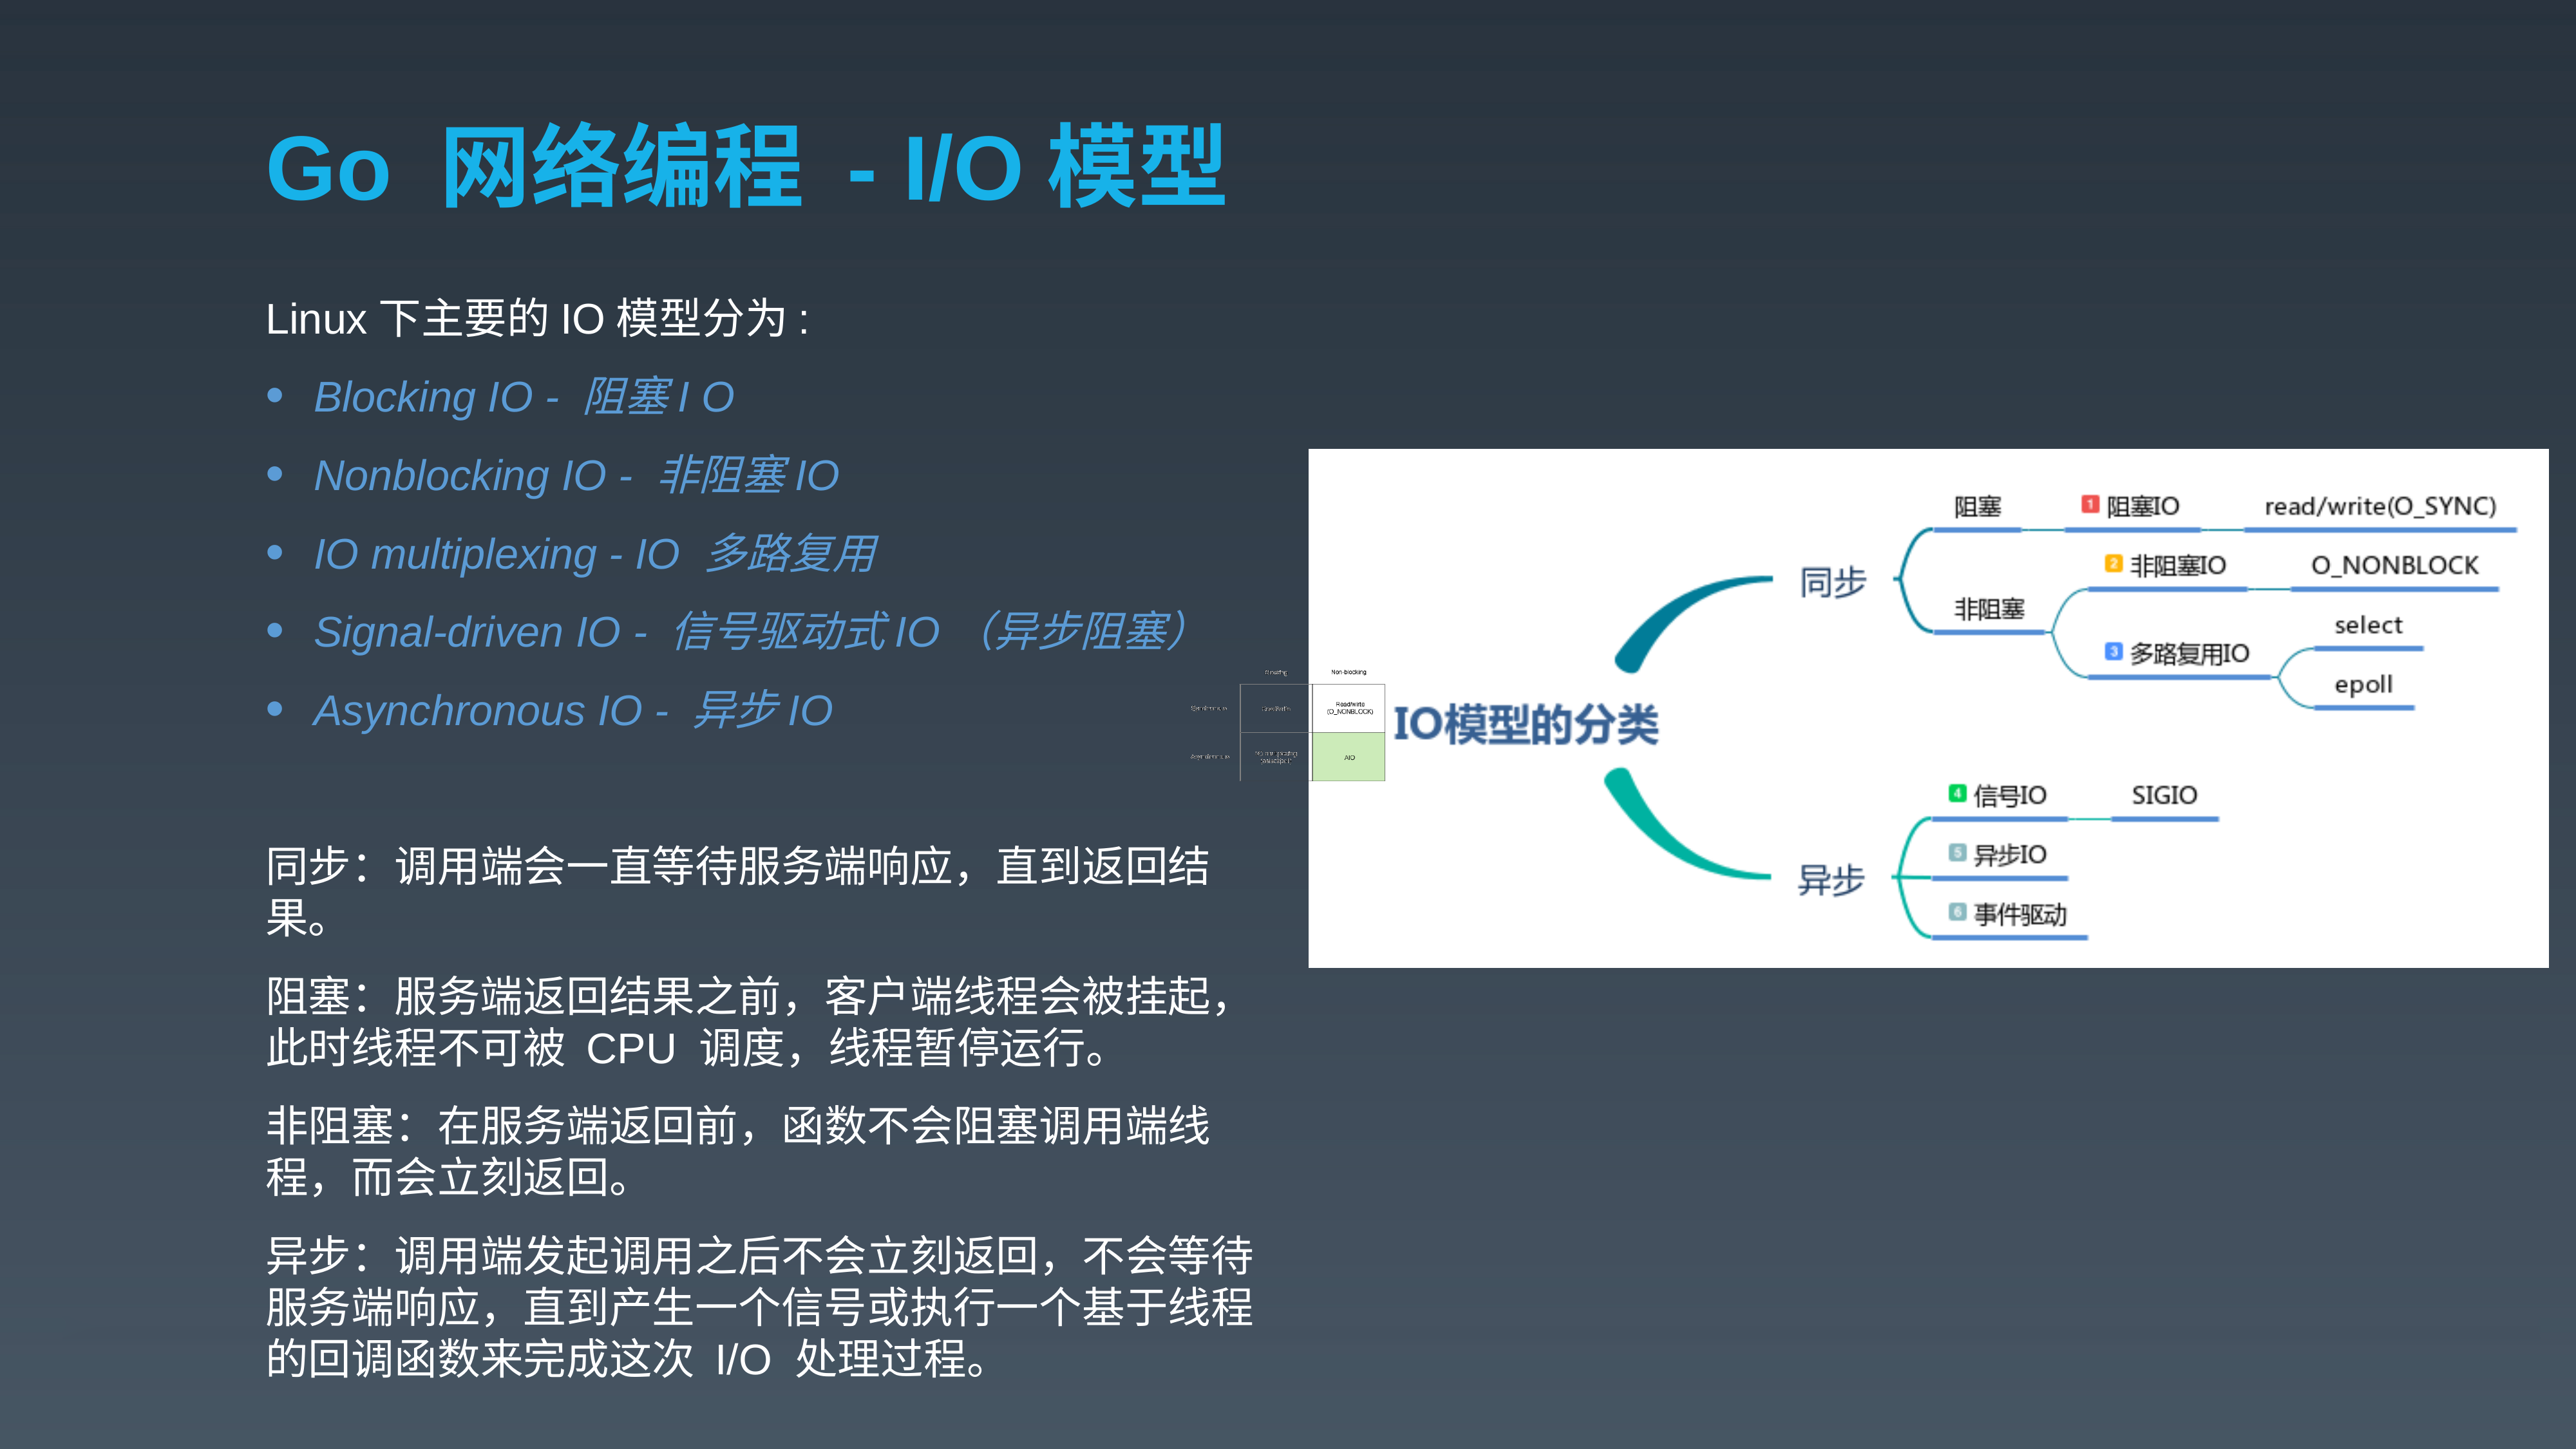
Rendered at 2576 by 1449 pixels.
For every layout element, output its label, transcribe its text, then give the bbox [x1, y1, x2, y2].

picture [0, 0, 2576, 1449]
title Go 网络编程 - I/O模型 [260, 103, 2316, 243]
list Linux下主要的IO模型分为: Blocking IO - 阻塞I O Nonblocking IO - 非阻塞IO IO multiplexing - IO 多路复用 Signal-driven IO - 信号驱动式IO（异步阻塞） Asynchronous IO - 异步IO 同步：调用端会一直等待服务端响应，直到返回结果。 阻塞：服务端返回结果之前，客户端线程会被挂起，此时线程不可被 CPU 调度，线程暂停运行。 非阻塞：在服务端返回前，函数不会阻塞调用端线程，而会立刻返回。 异步：调用端发起调用之后不会立刻返回，不会等待服务端响应，直到产生一个信号或执行一个基于线程的回调函数来完成这次 I/O 处理过程。 [260, 285, 1285, 1381]
